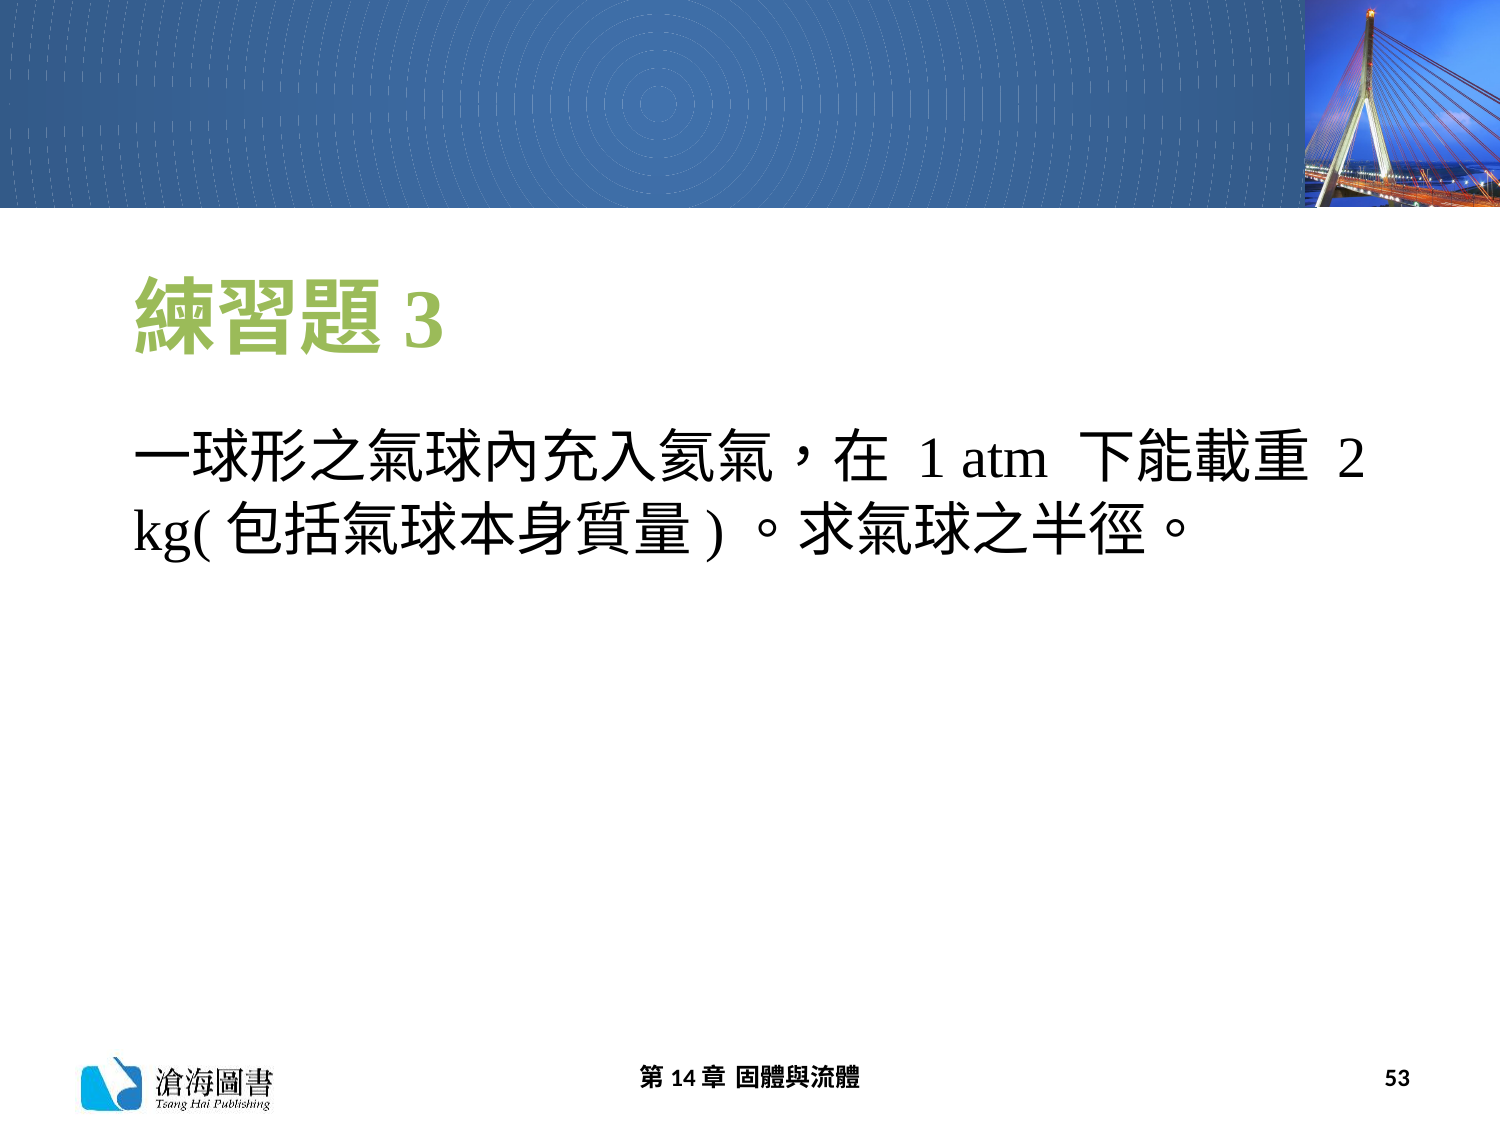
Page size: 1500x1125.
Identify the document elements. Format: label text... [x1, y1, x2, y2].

list 一球形之氣球內充入氦氣，在 1 atm 下能載重 2 kg(包括氣球本身質量)。求氣球之半徑。 [118, 408, 1394, 1024]
picture [75, 1049, 274, 1118]
slide_number 53 [1074, 1046, 1425, 1107]
picture [1305, 0, 1500, 207]
title 練習題3 [118, 256, 1394, 386]
footer 第14章 固體與流體 [512, 1046, 988, 1107]
